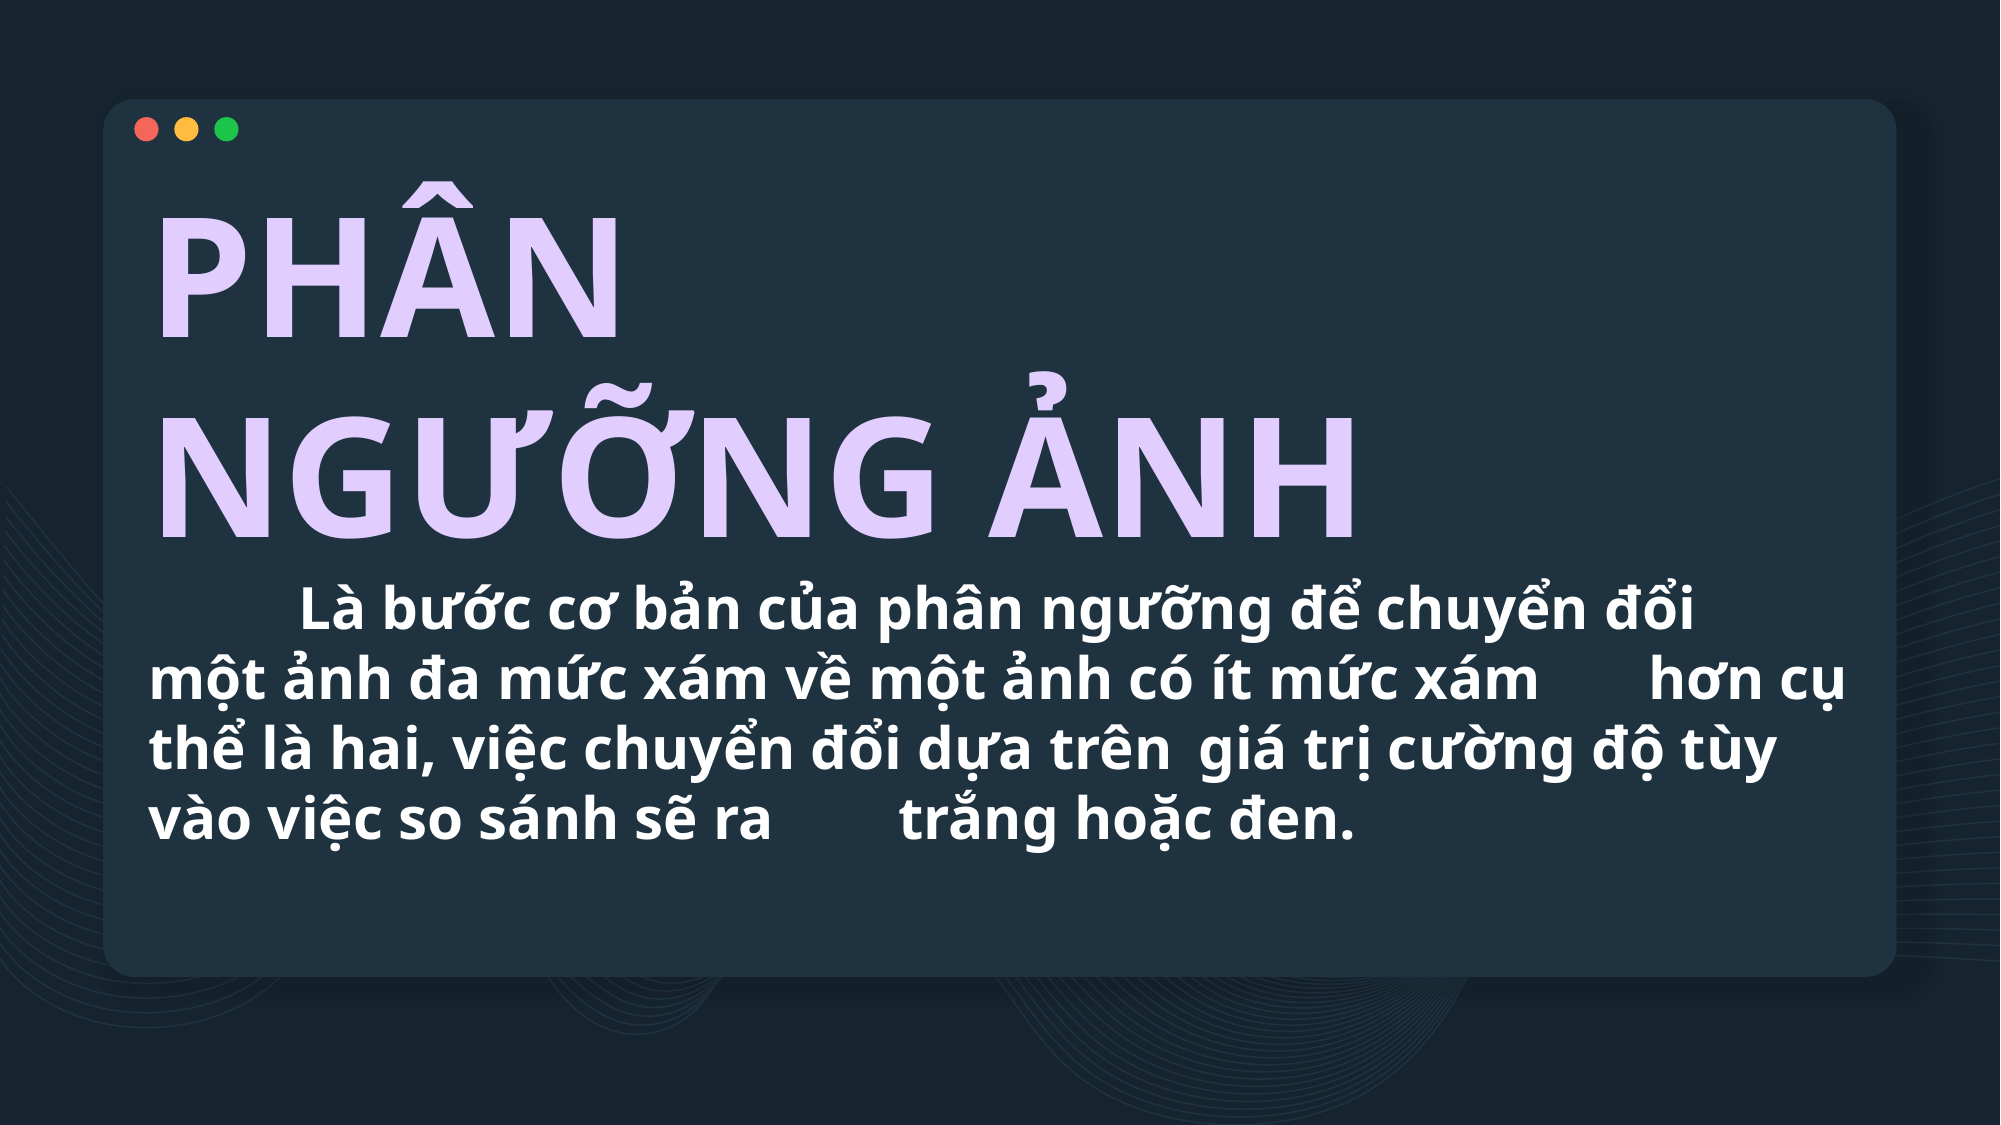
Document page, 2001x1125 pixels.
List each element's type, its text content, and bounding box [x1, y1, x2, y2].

title PHÂN NGƯỠNG ẢNH Là bước cơ bản của phân ngưỡng để chuyển đổi một ảnh đa mức xám về một ảnh có ít mức xám hơn cụ thể là hai, việc chuyển đổi dựa trên giá trị cường độ tùy vào việc so sánh sẽ ra trắng hoặc đen. [128, 150, 1872, 926]
